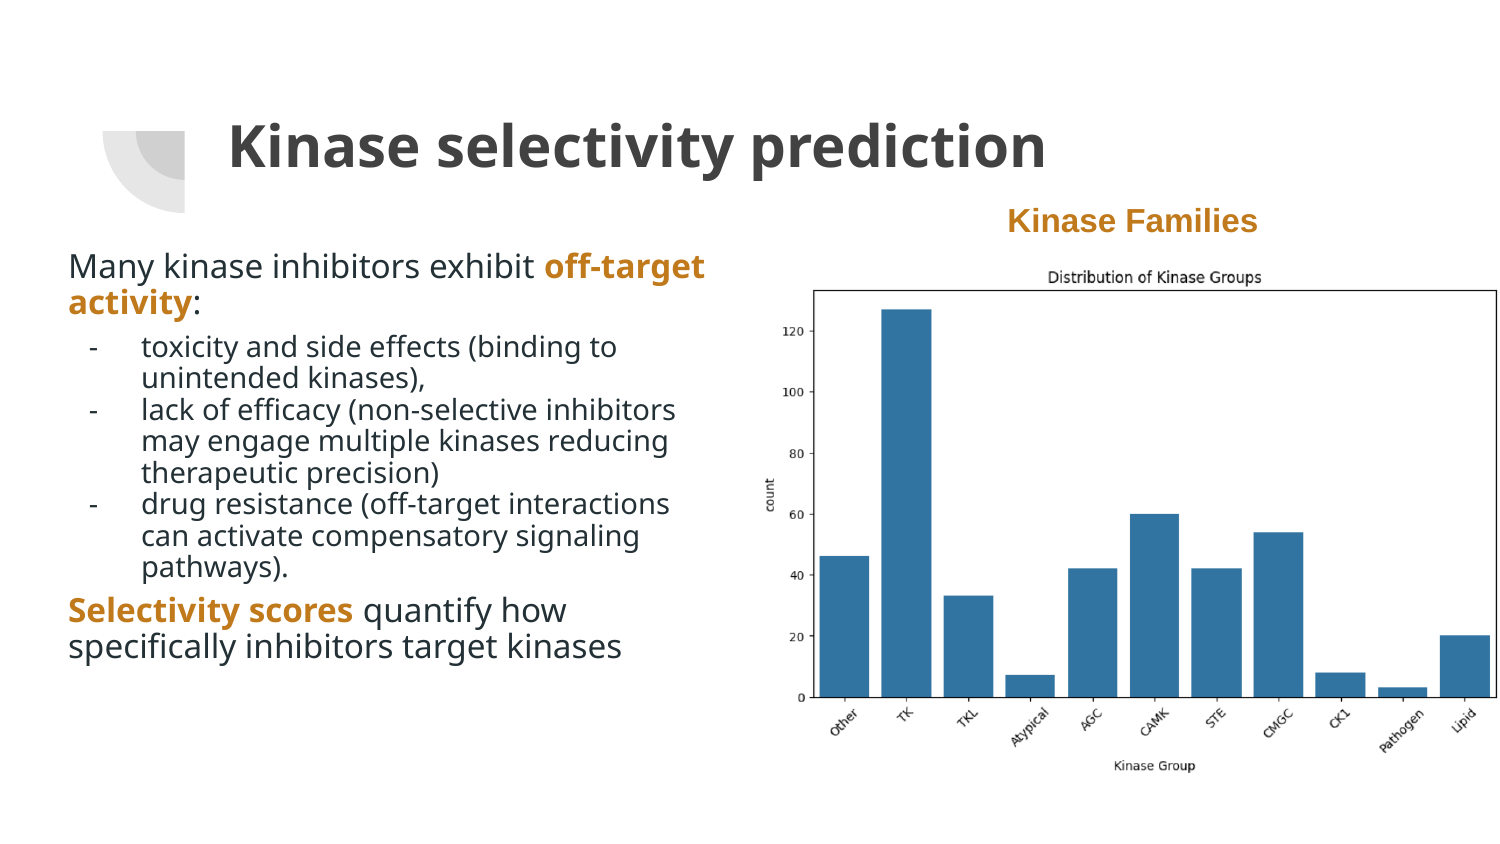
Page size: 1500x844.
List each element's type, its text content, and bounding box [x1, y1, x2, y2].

picture [755, 259, 1500, 775]
title Kinase selectivity prediction [212, 94, 1288, 189]
list Many kinase inhibitors exhibit off-target activity: toxicity and side effects (binding to unintended kinases), lack of efficacy (non-selective inhibitors may engage multiple kinases reducing therapeutic precision) drug resistance (off-target interactions can activate compensatory signaling pathways). Selectivity scores quantify how specifically inhibitors target kinases [51, 235, 733, 750]
text_box Kinase Families [861, 188, 1403, 250]
